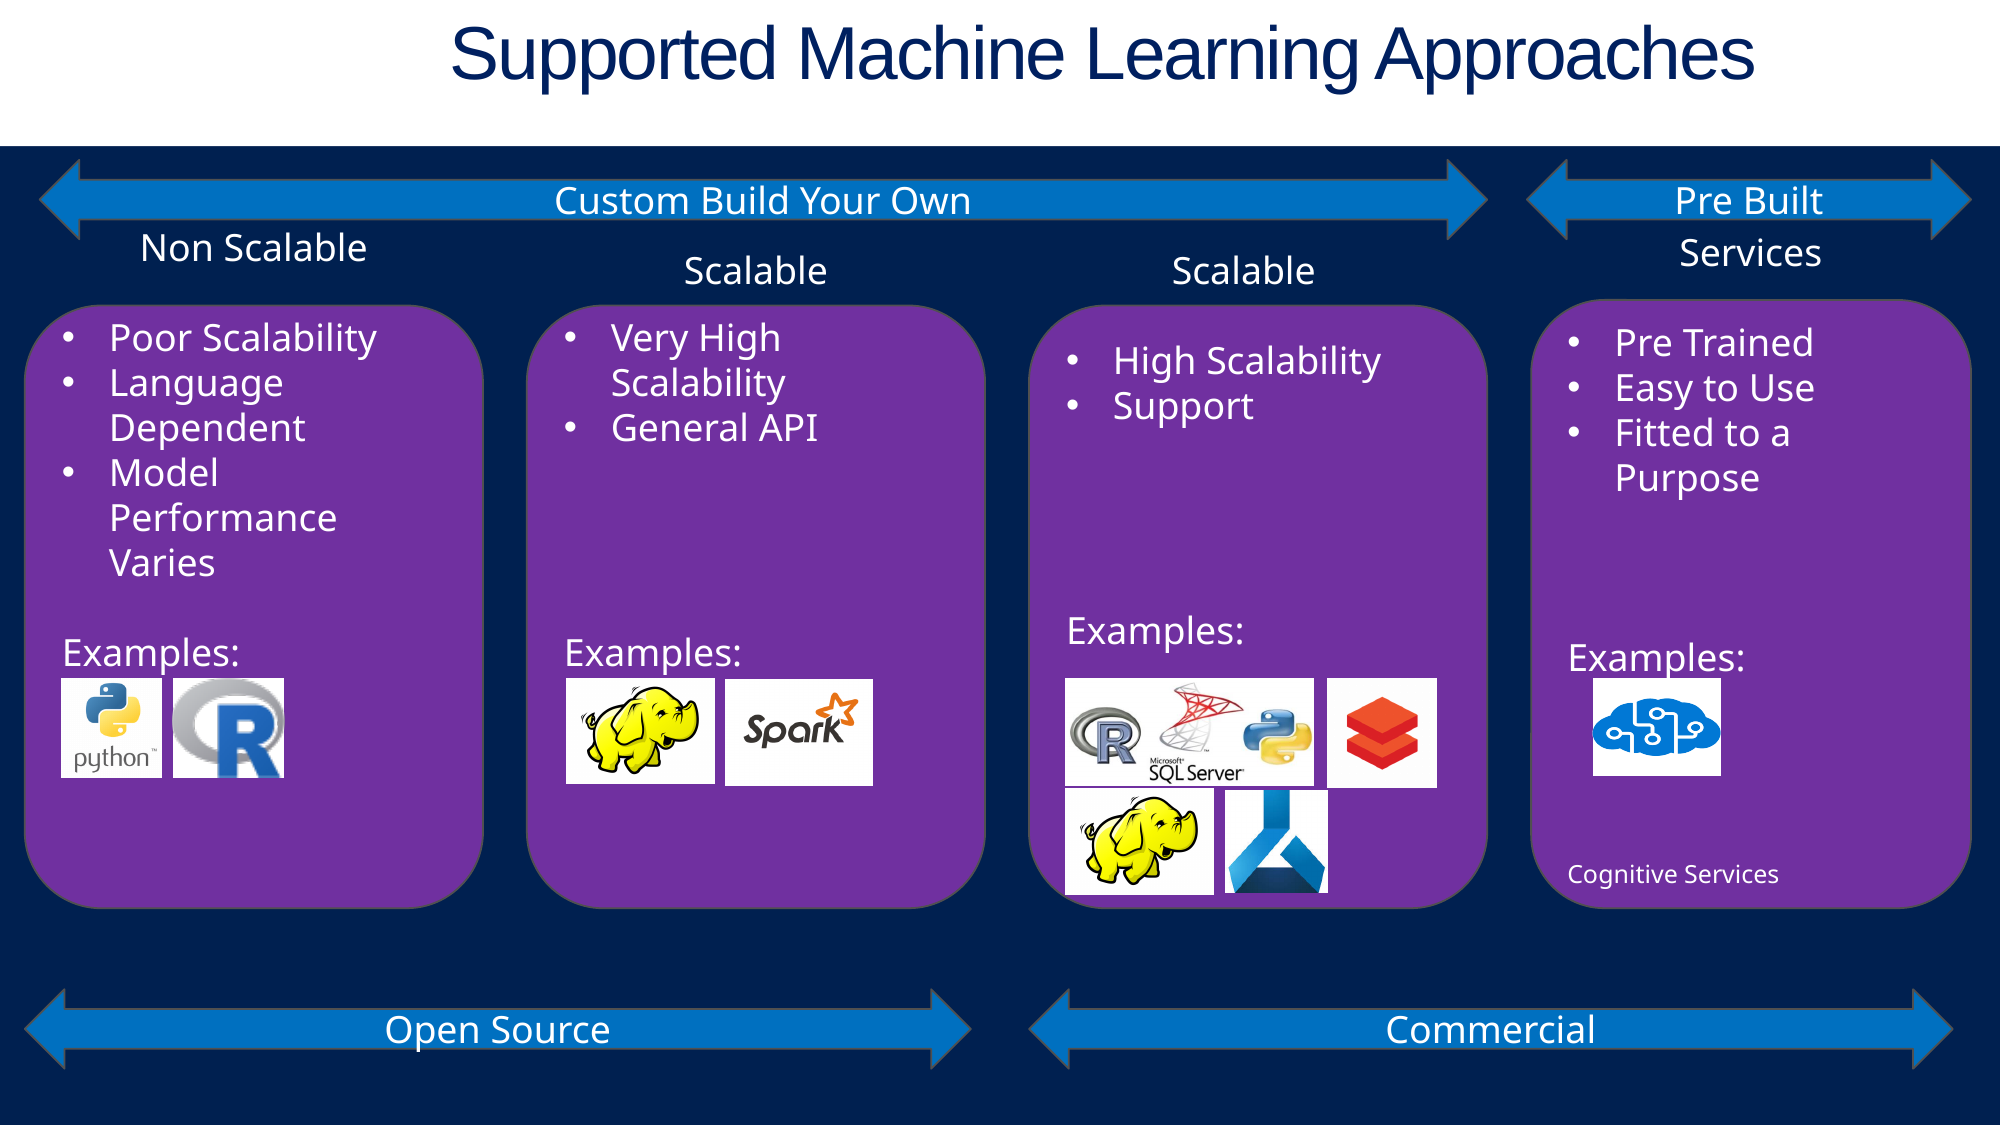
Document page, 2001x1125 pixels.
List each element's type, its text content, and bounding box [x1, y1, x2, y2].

picture [172, 677, 285, 778]
picture [1225, 790, 1328, 893]
text_box Scalable [669, 239, 843, 300]
text_box Non Scalable Poor Scalability Language Dependent Model Performance Varies Examples: [23, 304, 484, 910]
picture [61, 677, 162, 778]
text_box Scalable [1157, 239, 1331, 300]
text_box Commercial [1028, 988, 1954, 1070]
picture [1592, 677, 1722, 777]
text_box High Scalability Support Examples: [1028, 304, 1489, 910]
title Azure Supported Machine Learning Approaches [0, 0, 2000, 147]
text_box Pre Built [1526, 158, 1972, 241]
picture [1065, 677, 1314, 786]
picture [566, 677, 715, 784]
text_box Open Source [24, 988, 972, 1070]
picture [724, 679, 874, 786]
text_box Very High Scalability General API Examples: [525, 304, 986, 910]
picture [1326, 677, 1437, 788]
text_box Services Pre Trained Easy to Use Fitted to a Purpose Examples: Cognitive Services [1530, 298, 1972, 910]
text_box Custom Build Your Own [38, 158, 1488, 241]
picture [1065, 788, 1214, 895]
